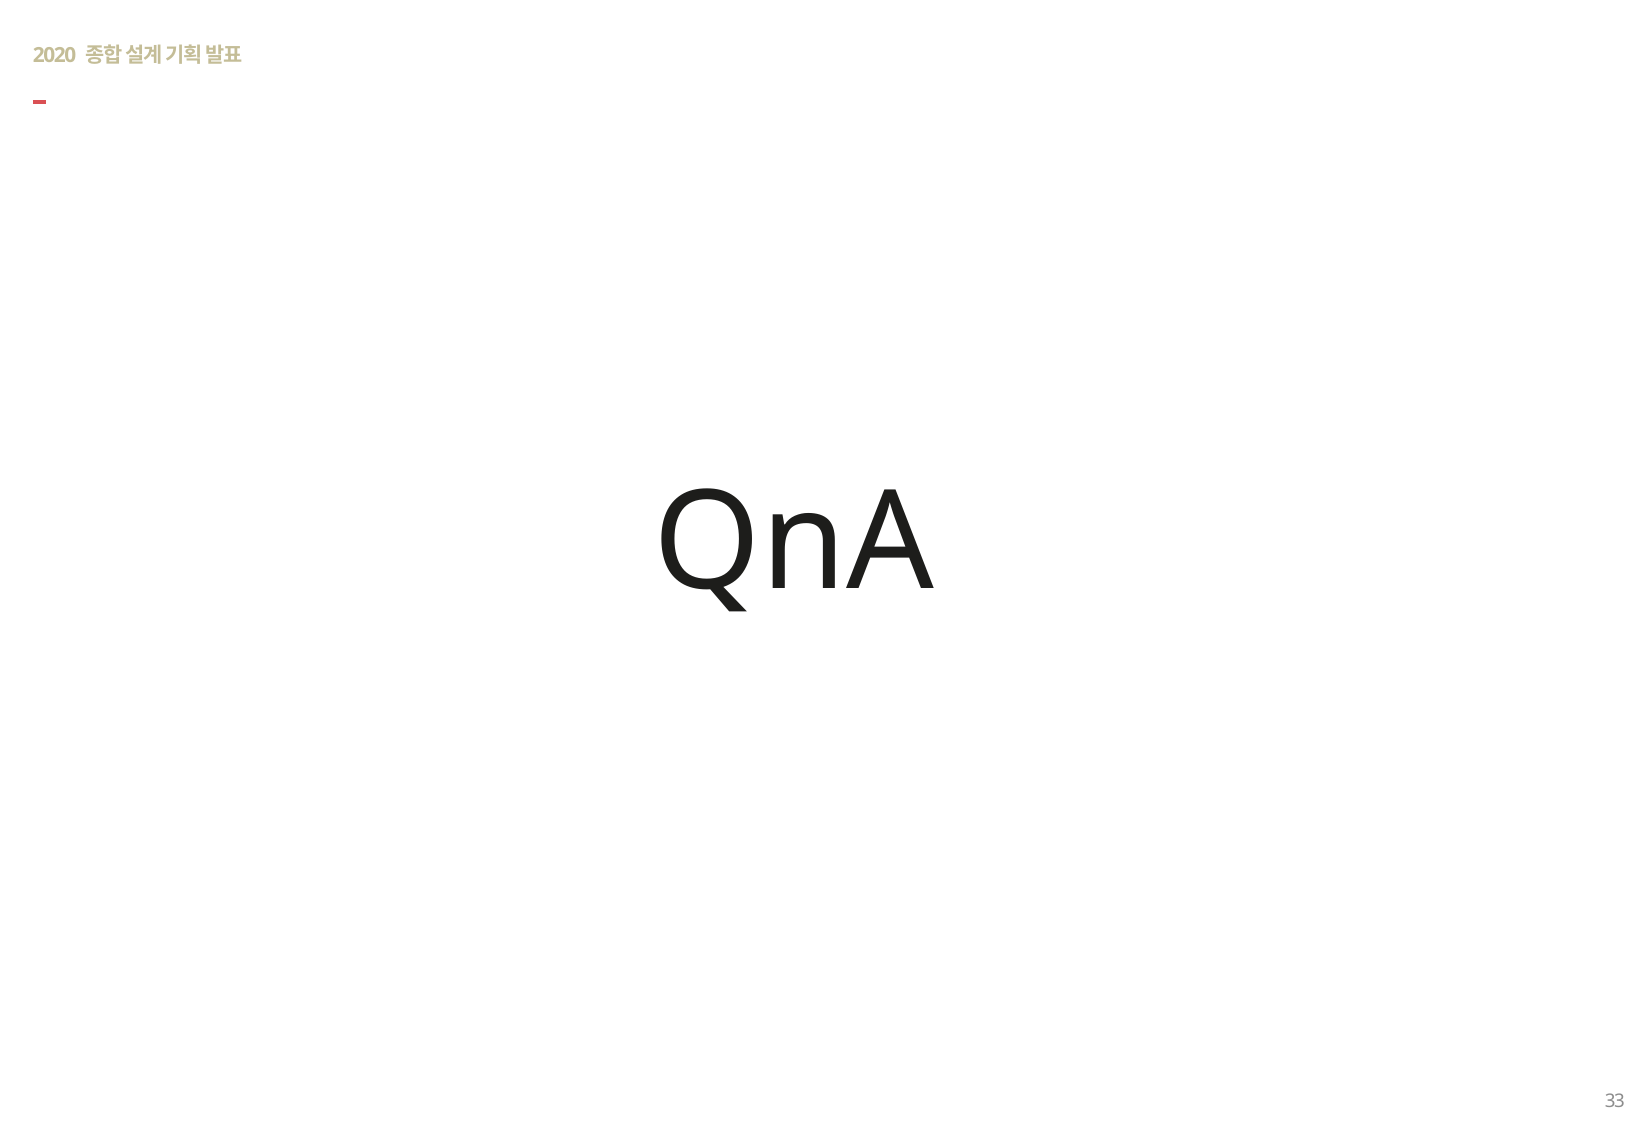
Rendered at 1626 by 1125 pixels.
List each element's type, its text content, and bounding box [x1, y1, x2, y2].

text_box QnA [198, 505, 1390, 563]
title 2020 종합 설계 기획 발표 [32, 19, 482, 90]
slide_number 33 [1556, 1077, 1625, 1125]
